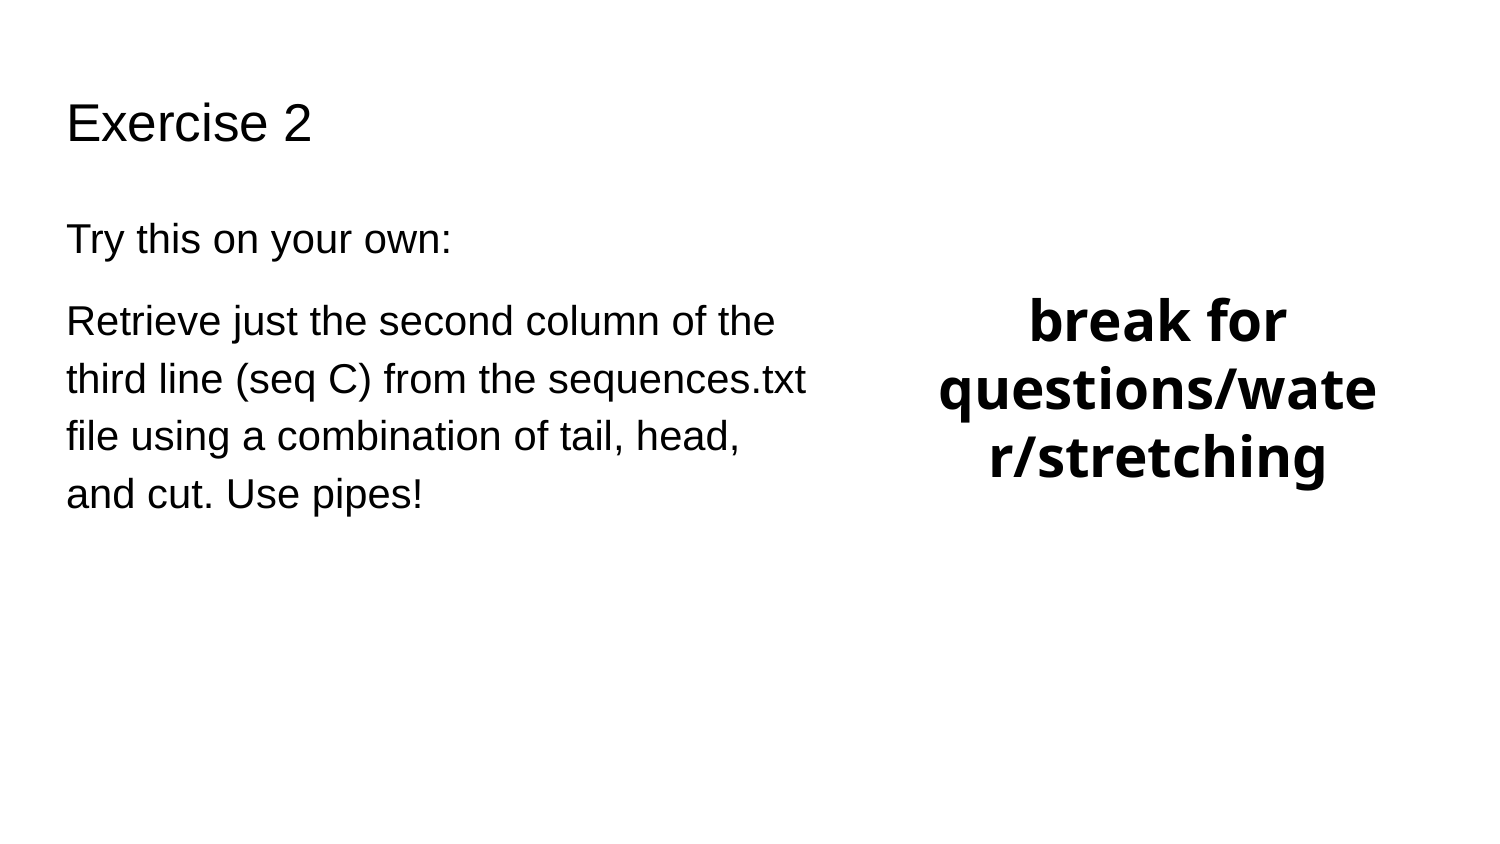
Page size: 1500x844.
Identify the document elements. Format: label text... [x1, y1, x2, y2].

list Try this on your own: Retrieve just the second column of the third line (seq C) from the sequences.txt file using a combination of tail, head, and cut. Use pipes! [51, 189, 827, 605]
title break for questions/water/stretching [917, 270, 1399, 505]
title Exercise 2 [51, 72, 1449, 167]
